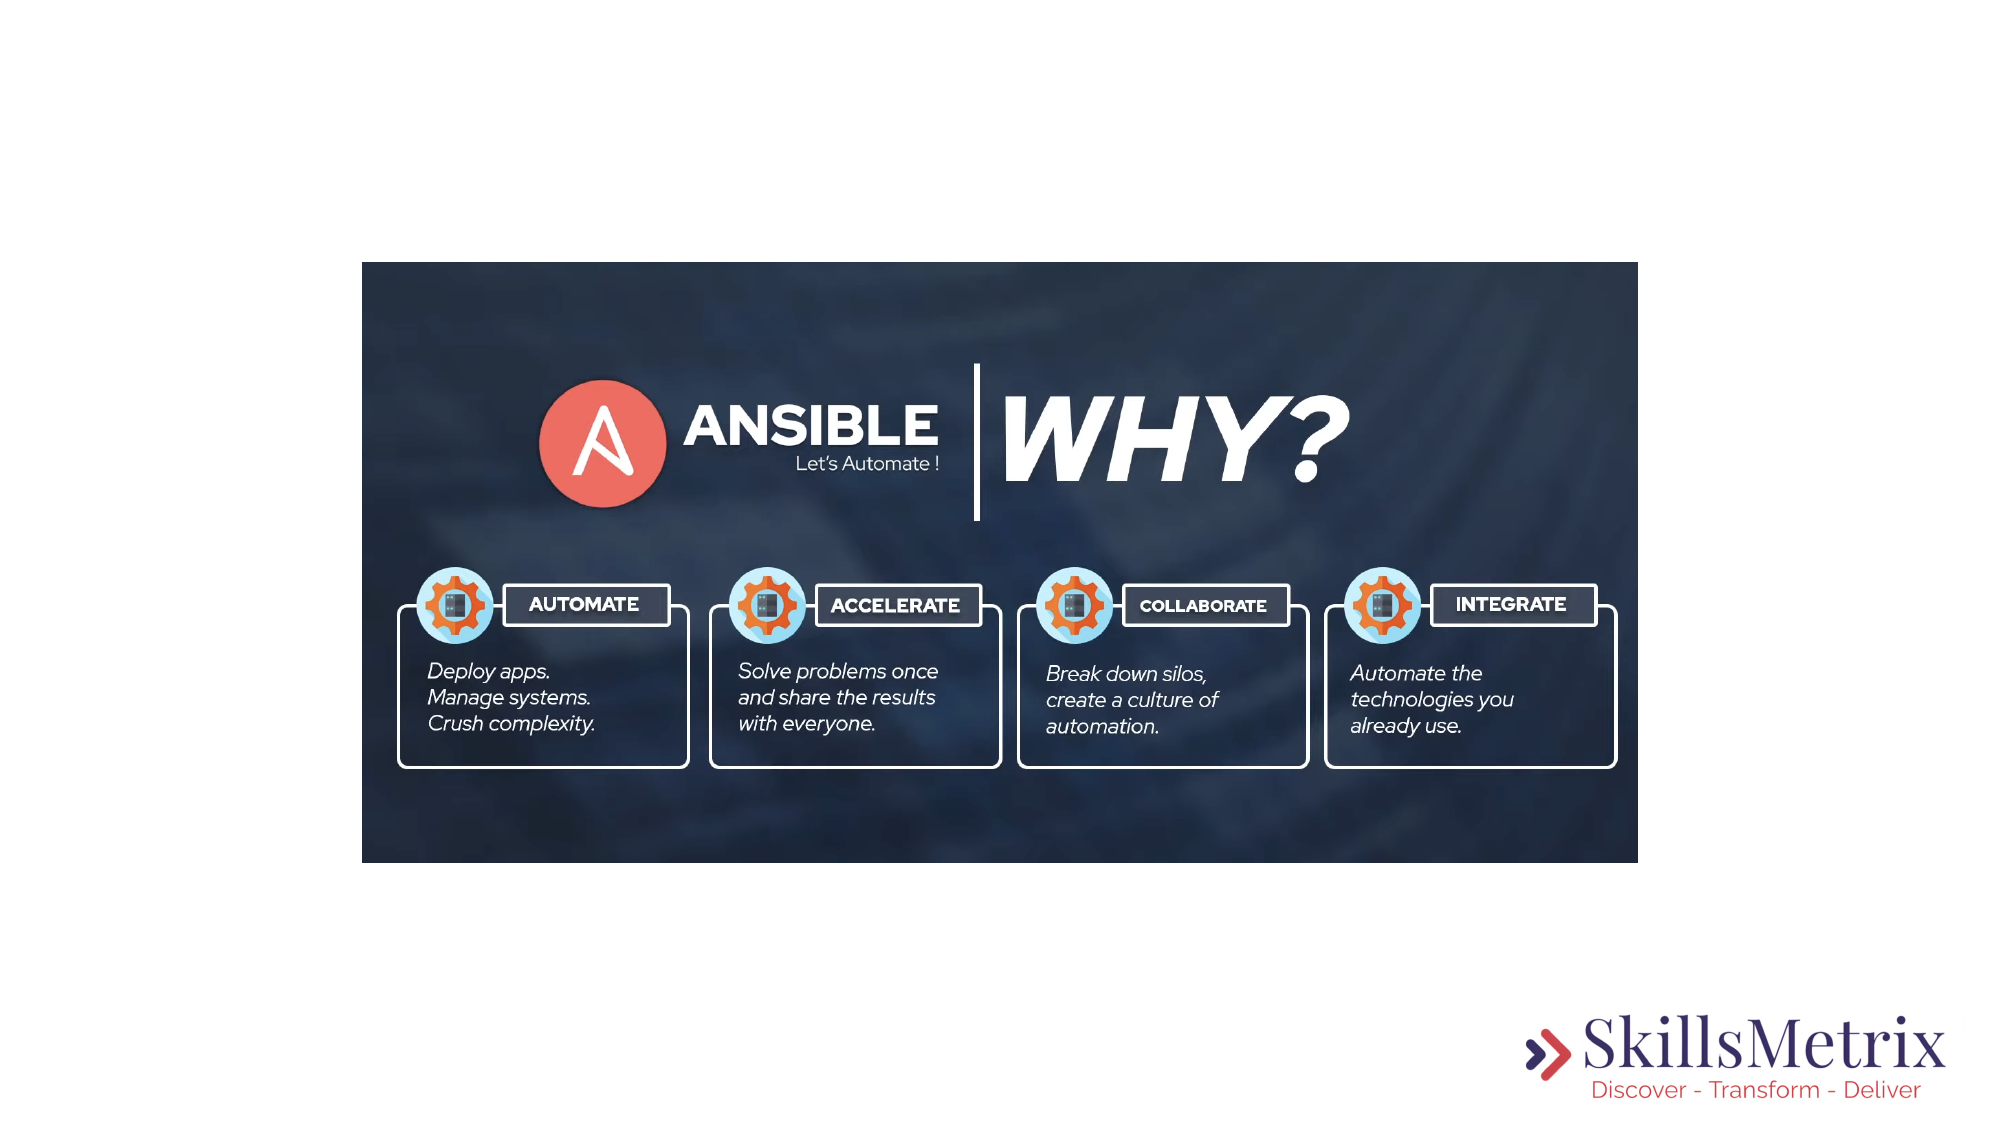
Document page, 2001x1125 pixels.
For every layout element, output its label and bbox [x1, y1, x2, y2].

picture [362, 262, 1638, 863]
picture [1491, 974, 2000, 1125]
